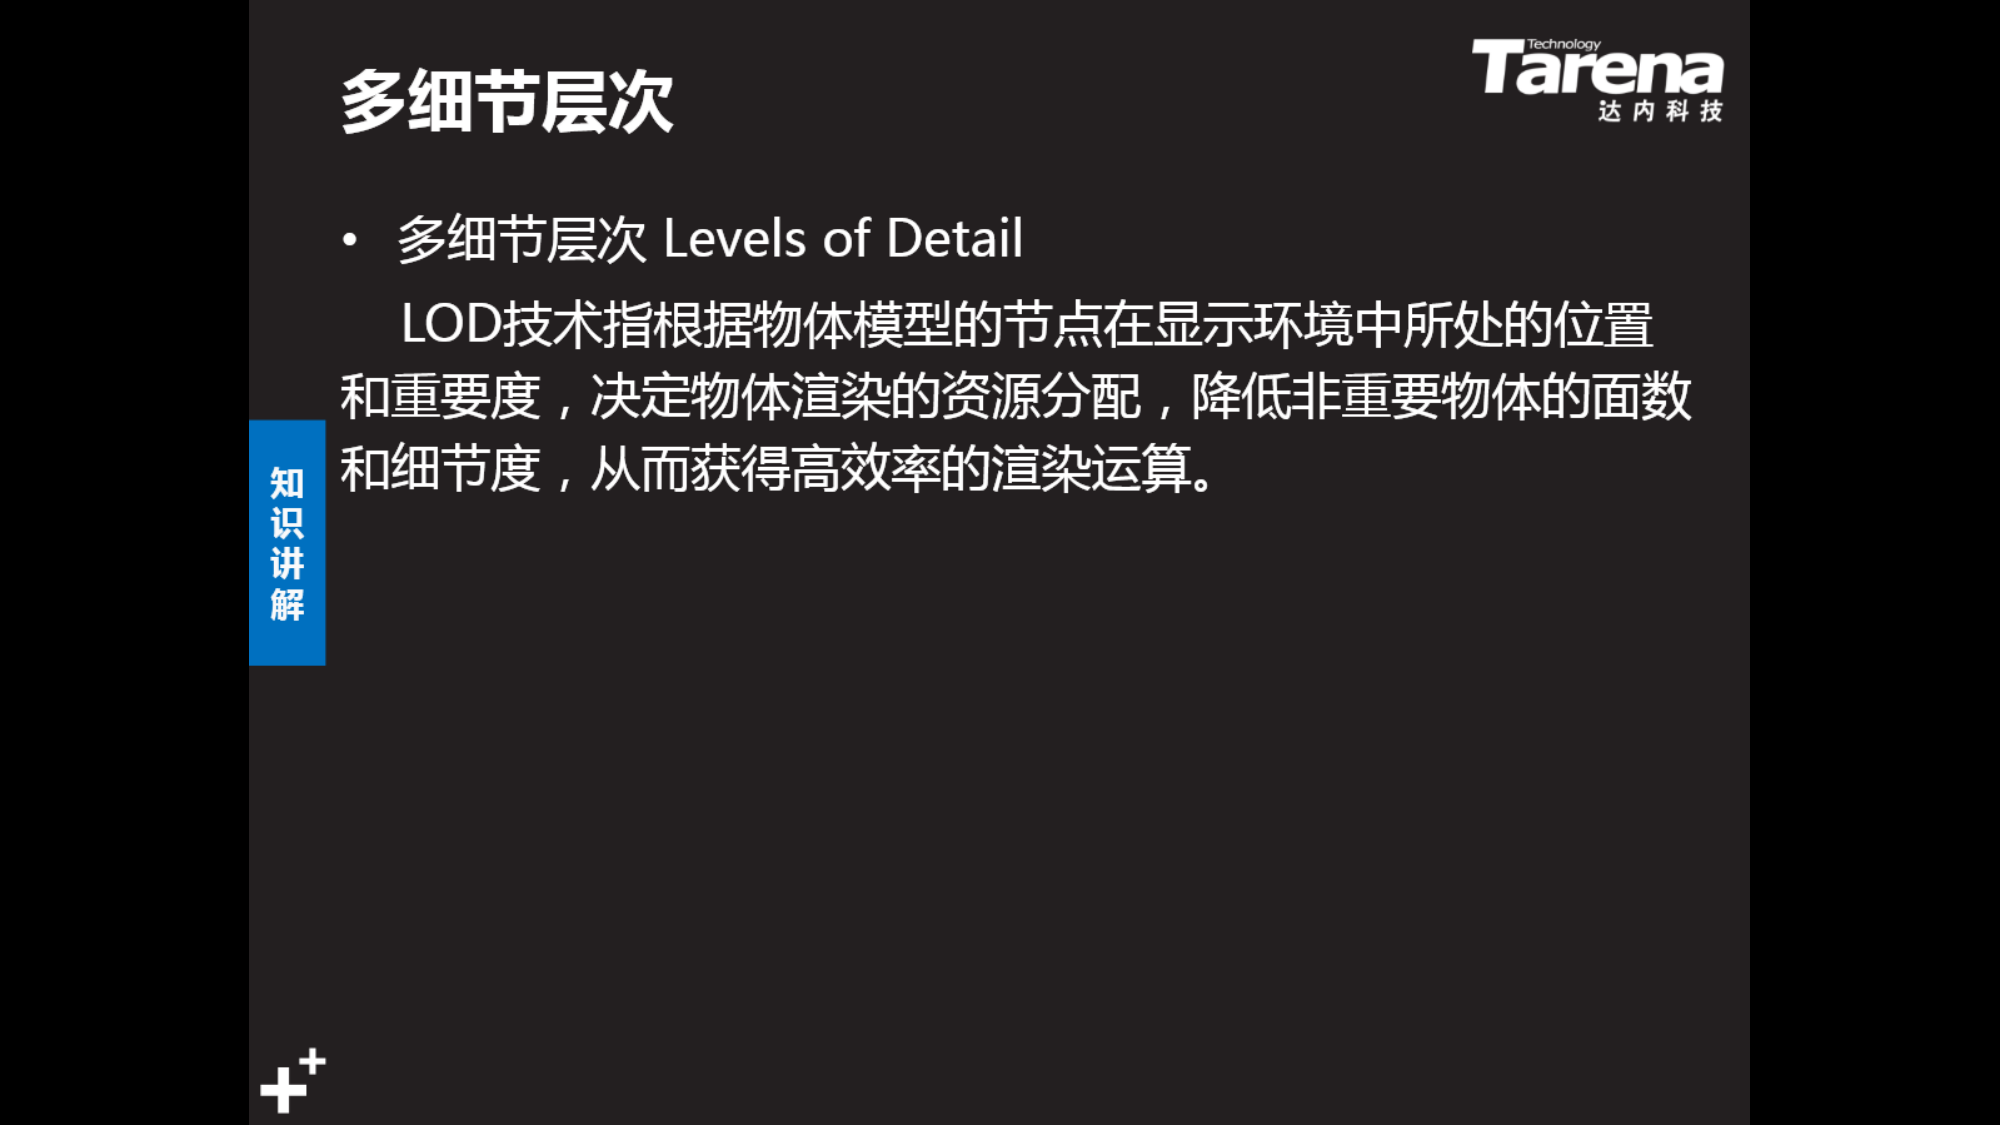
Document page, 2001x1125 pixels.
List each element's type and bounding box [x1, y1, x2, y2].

picture [249, 0, 1750, 1125]
